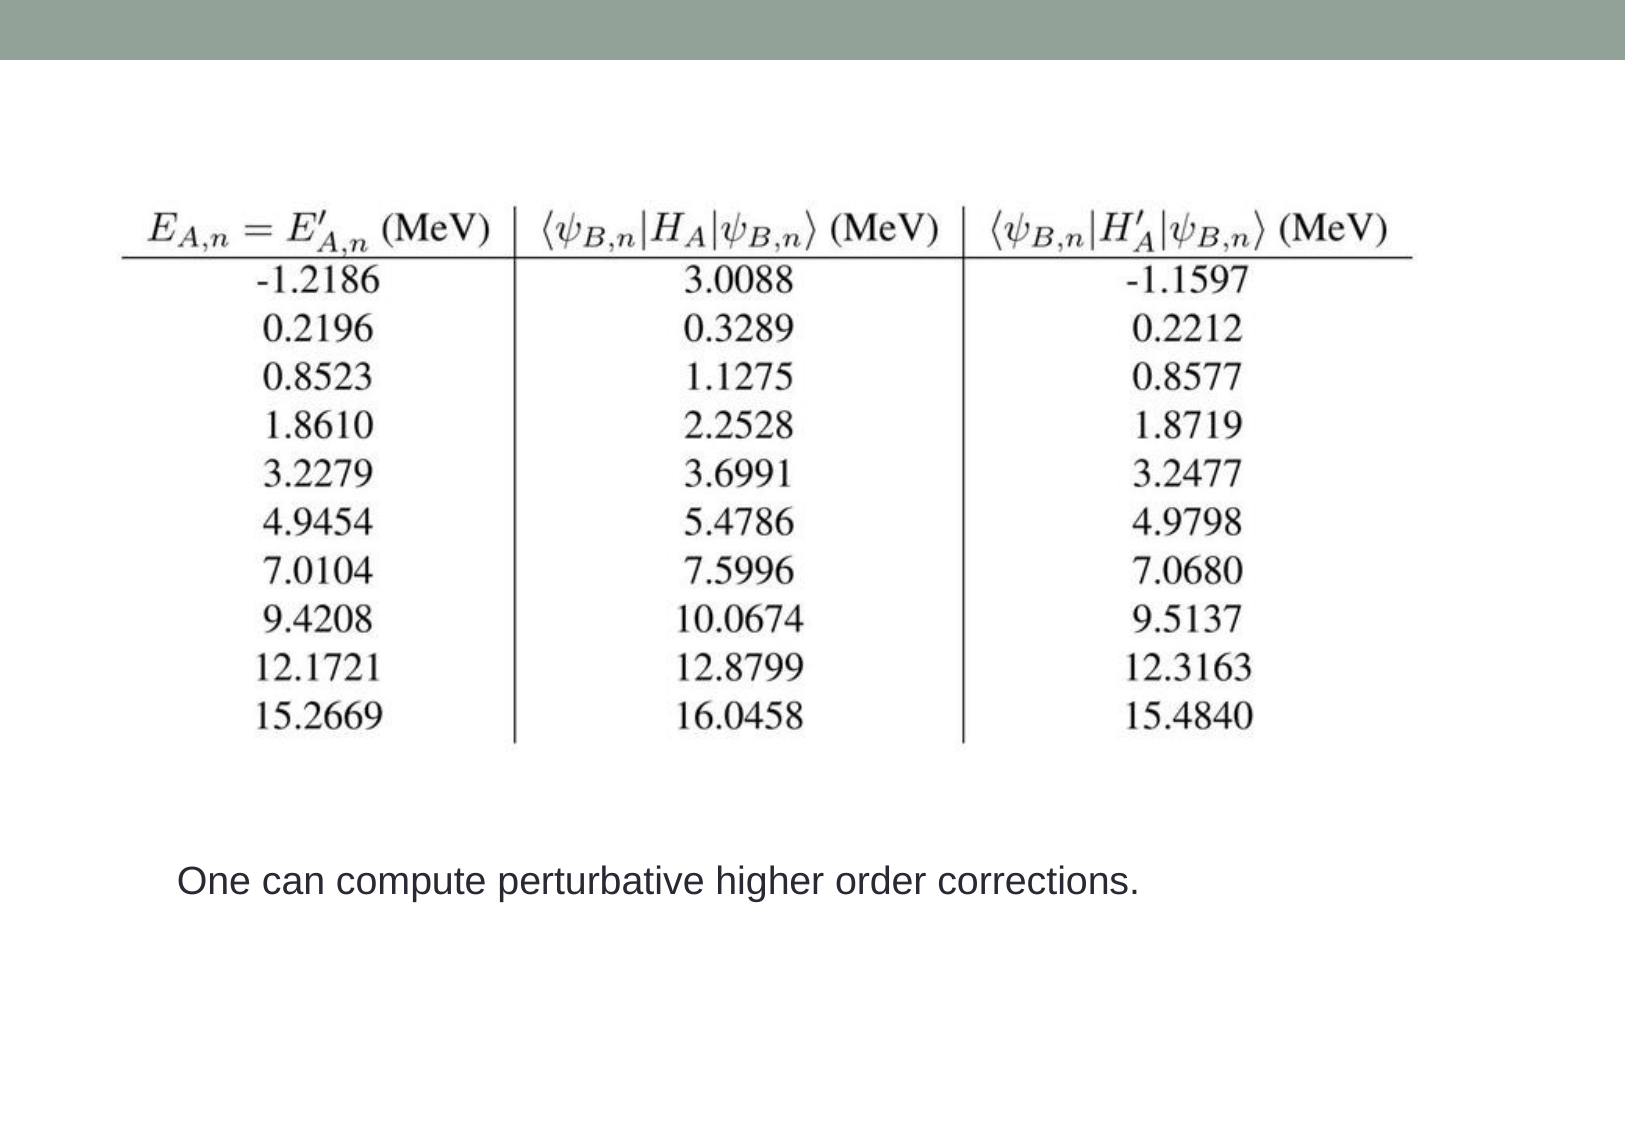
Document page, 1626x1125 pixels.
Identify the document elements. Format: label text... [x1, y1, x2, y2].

text_box One can compute perturbative higher order corrections. [162, 848, 1425, 910]
picture [109, 185, 1435, 755]
